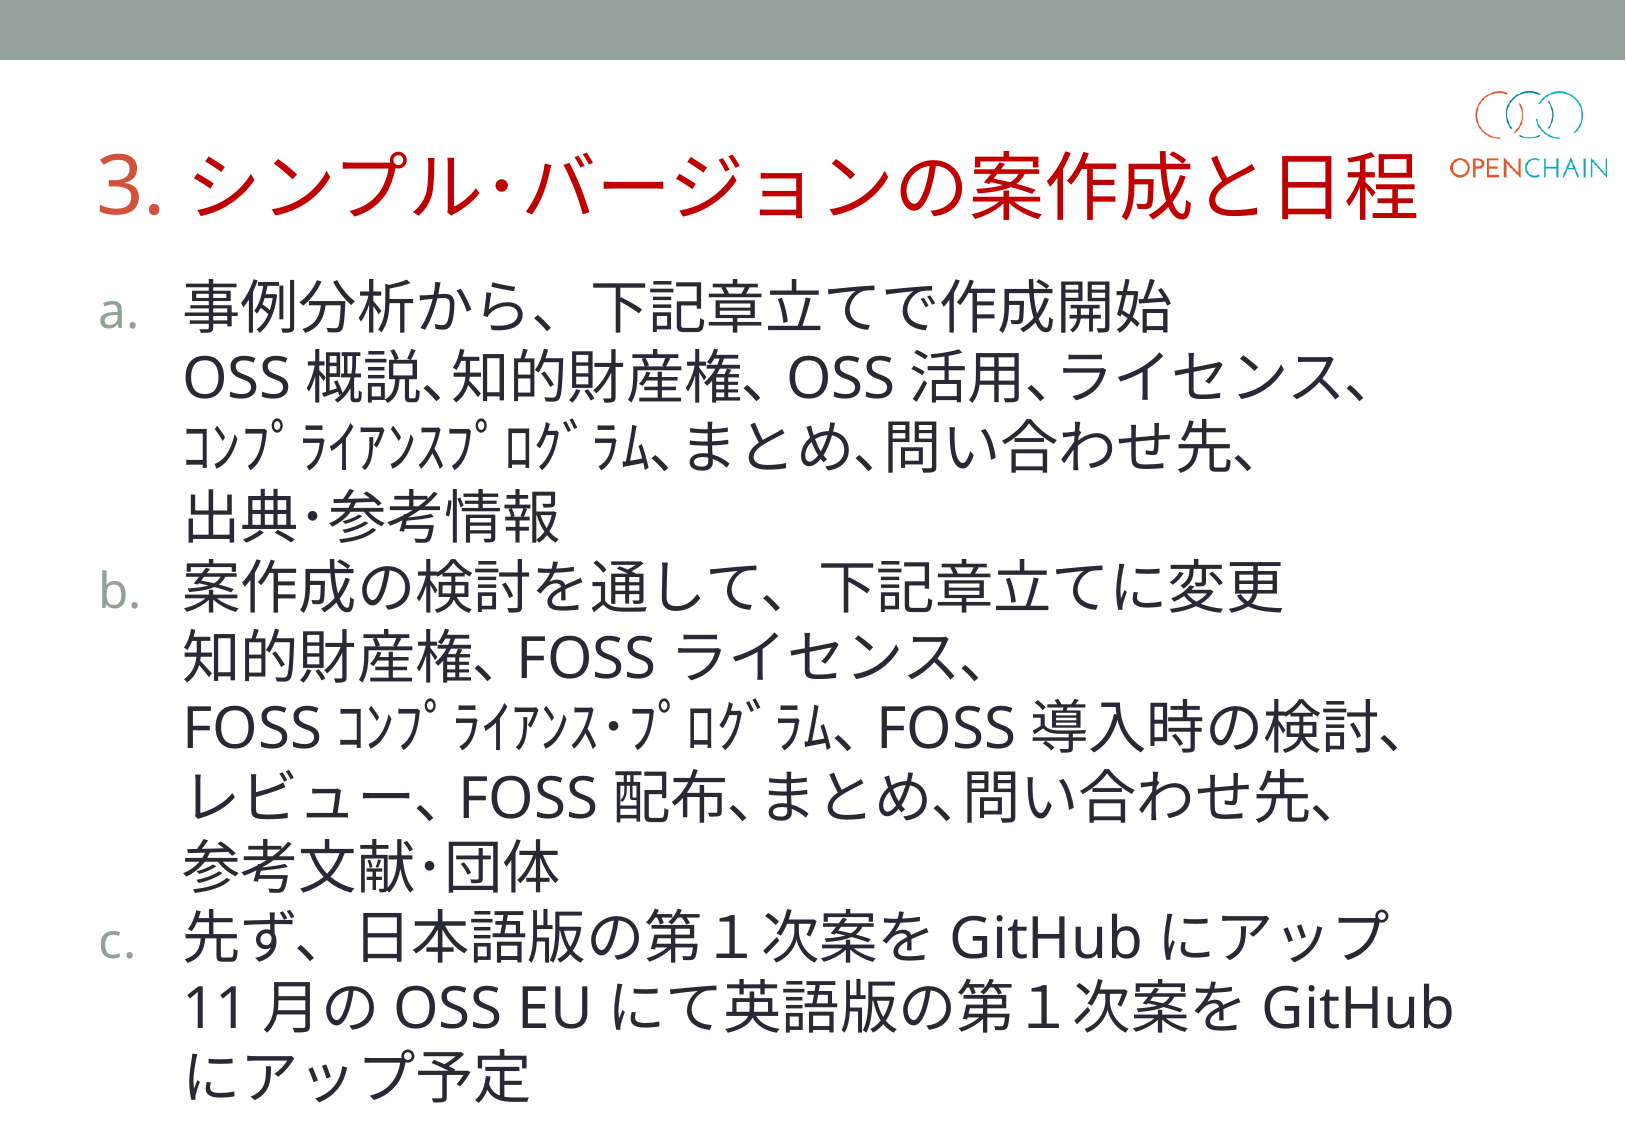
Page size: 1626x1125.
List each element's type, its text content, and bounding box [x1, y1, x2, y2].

list 事例分析から、下記章立てで作成開始 OSS概説､知的財産権､OSS活用､ライセンス､ ｺﾝﾌﾟﾗｲｱﾝｽﾌﾟﾛｸﾞﾗﾑ､まとめ､問い合わせ先､ 出典･参考情報 案作成の検討を通して、下記章立てに変更 知的財産権､FOSSライセンス､ FOSSｺﾝﾌﾟﾗｲｱﾝｽ･ﾌﾟﾛｸﾞﾗﾑ､FOSS導入時の検討､ レビュー､FOSS配布､まとめ､問い合わせ先､ 参考文献･団体 先ず、日本語版の第１次案をGitHubにアップ 11月のOSS EUにて英語版の第１次案をGitHubにアップ予定 [83, 262, 1542, 1075]
picture [1450, 91, 1607, 178]
title 3.シンプル･バージョンの案作成と日程 [81, 99, 1593, 263]
